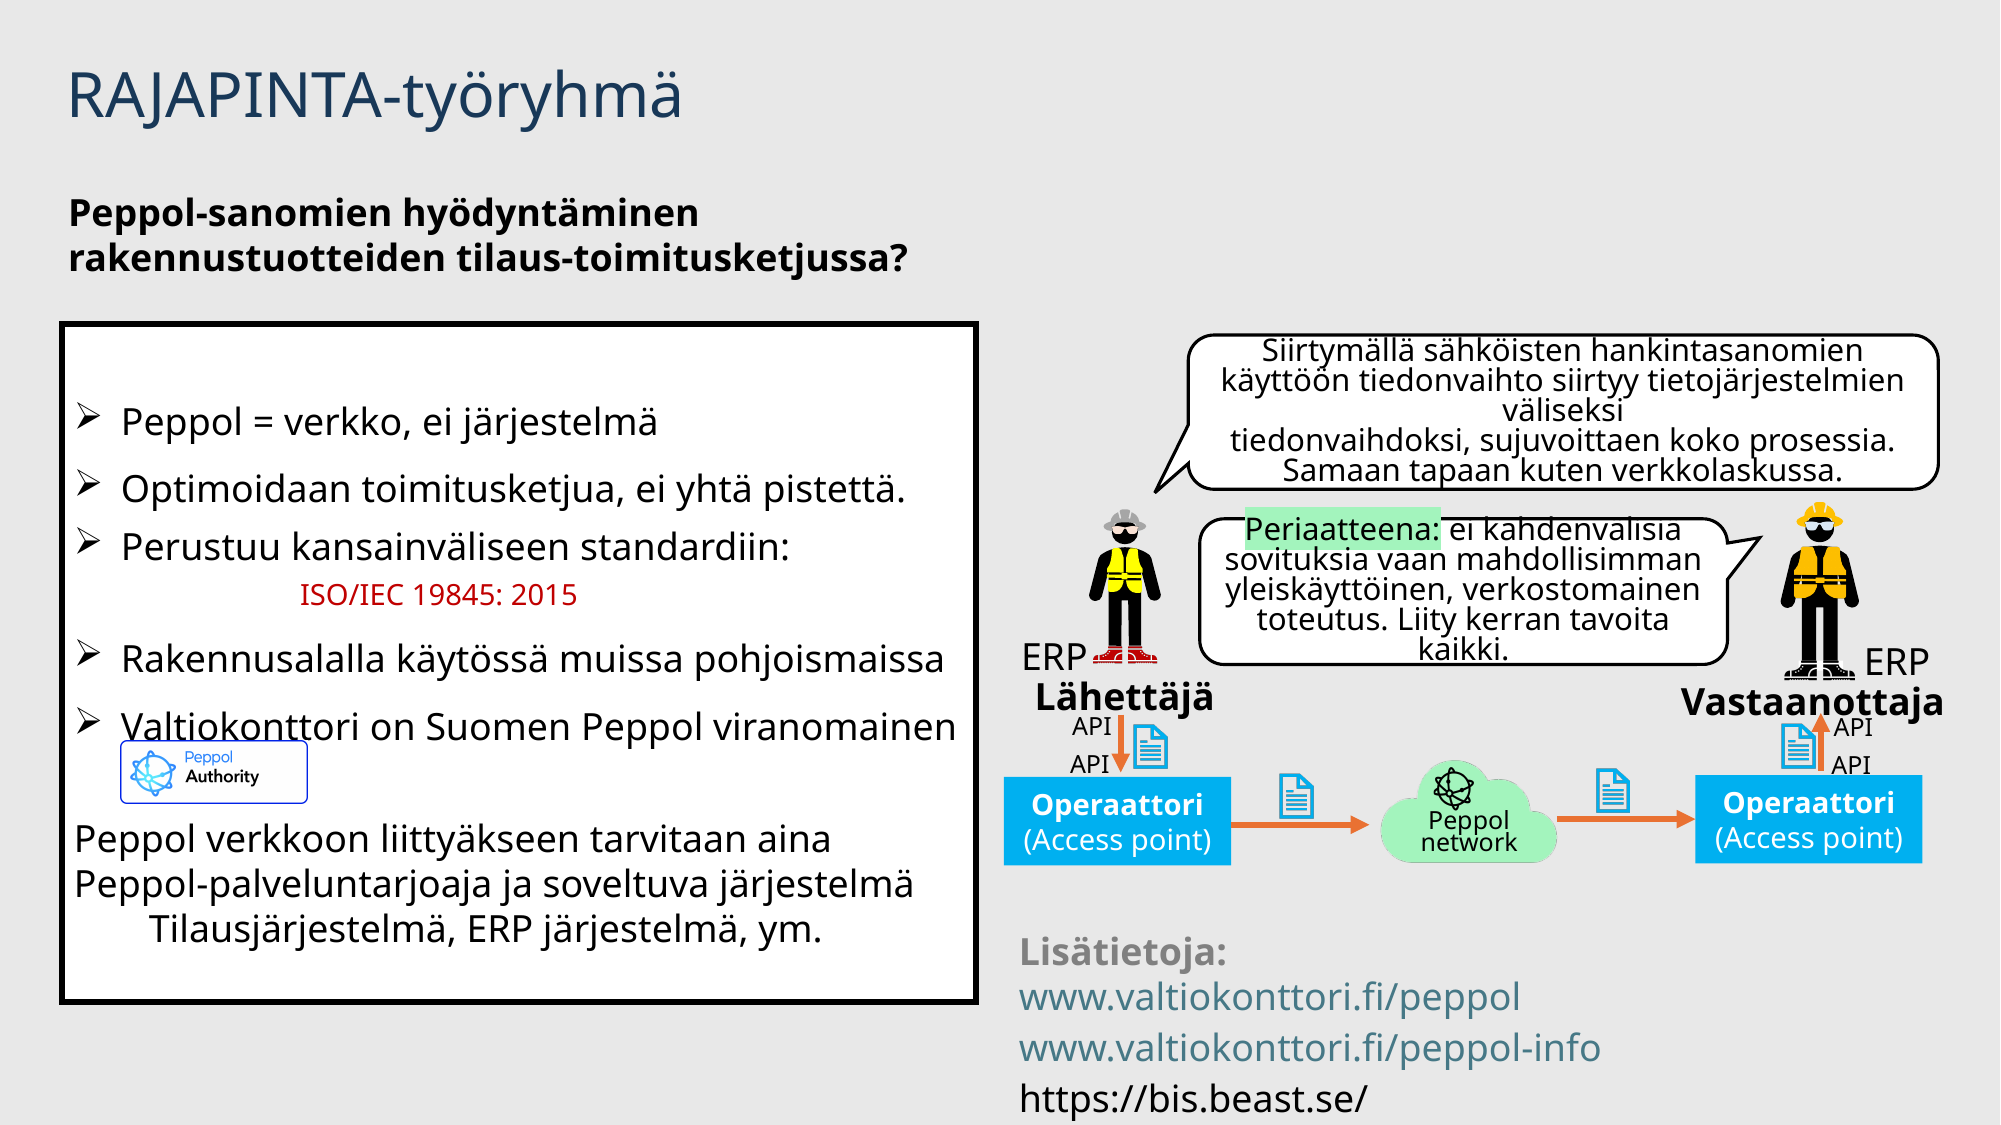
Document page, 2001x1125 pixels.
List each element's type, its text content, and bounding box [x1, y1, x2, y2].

text_box RAJAPINTA-työryhmä [66, 54, 1933, 221]
text_box Peppol-sanomien hyödyntäminen rakennustuotteiden tilaus-toimitusketjussa? [53, 181, 1050, 287]
text_box Lisätietoja: www.valtiokonttori.fi/peppol www.valtiokonttori.fi/peppol-info https://bis.beast.se/ [1004, 920, 2000, 1125]
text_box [1003, 334, 1939, 915]
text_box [61, 323, 977, 1003]
